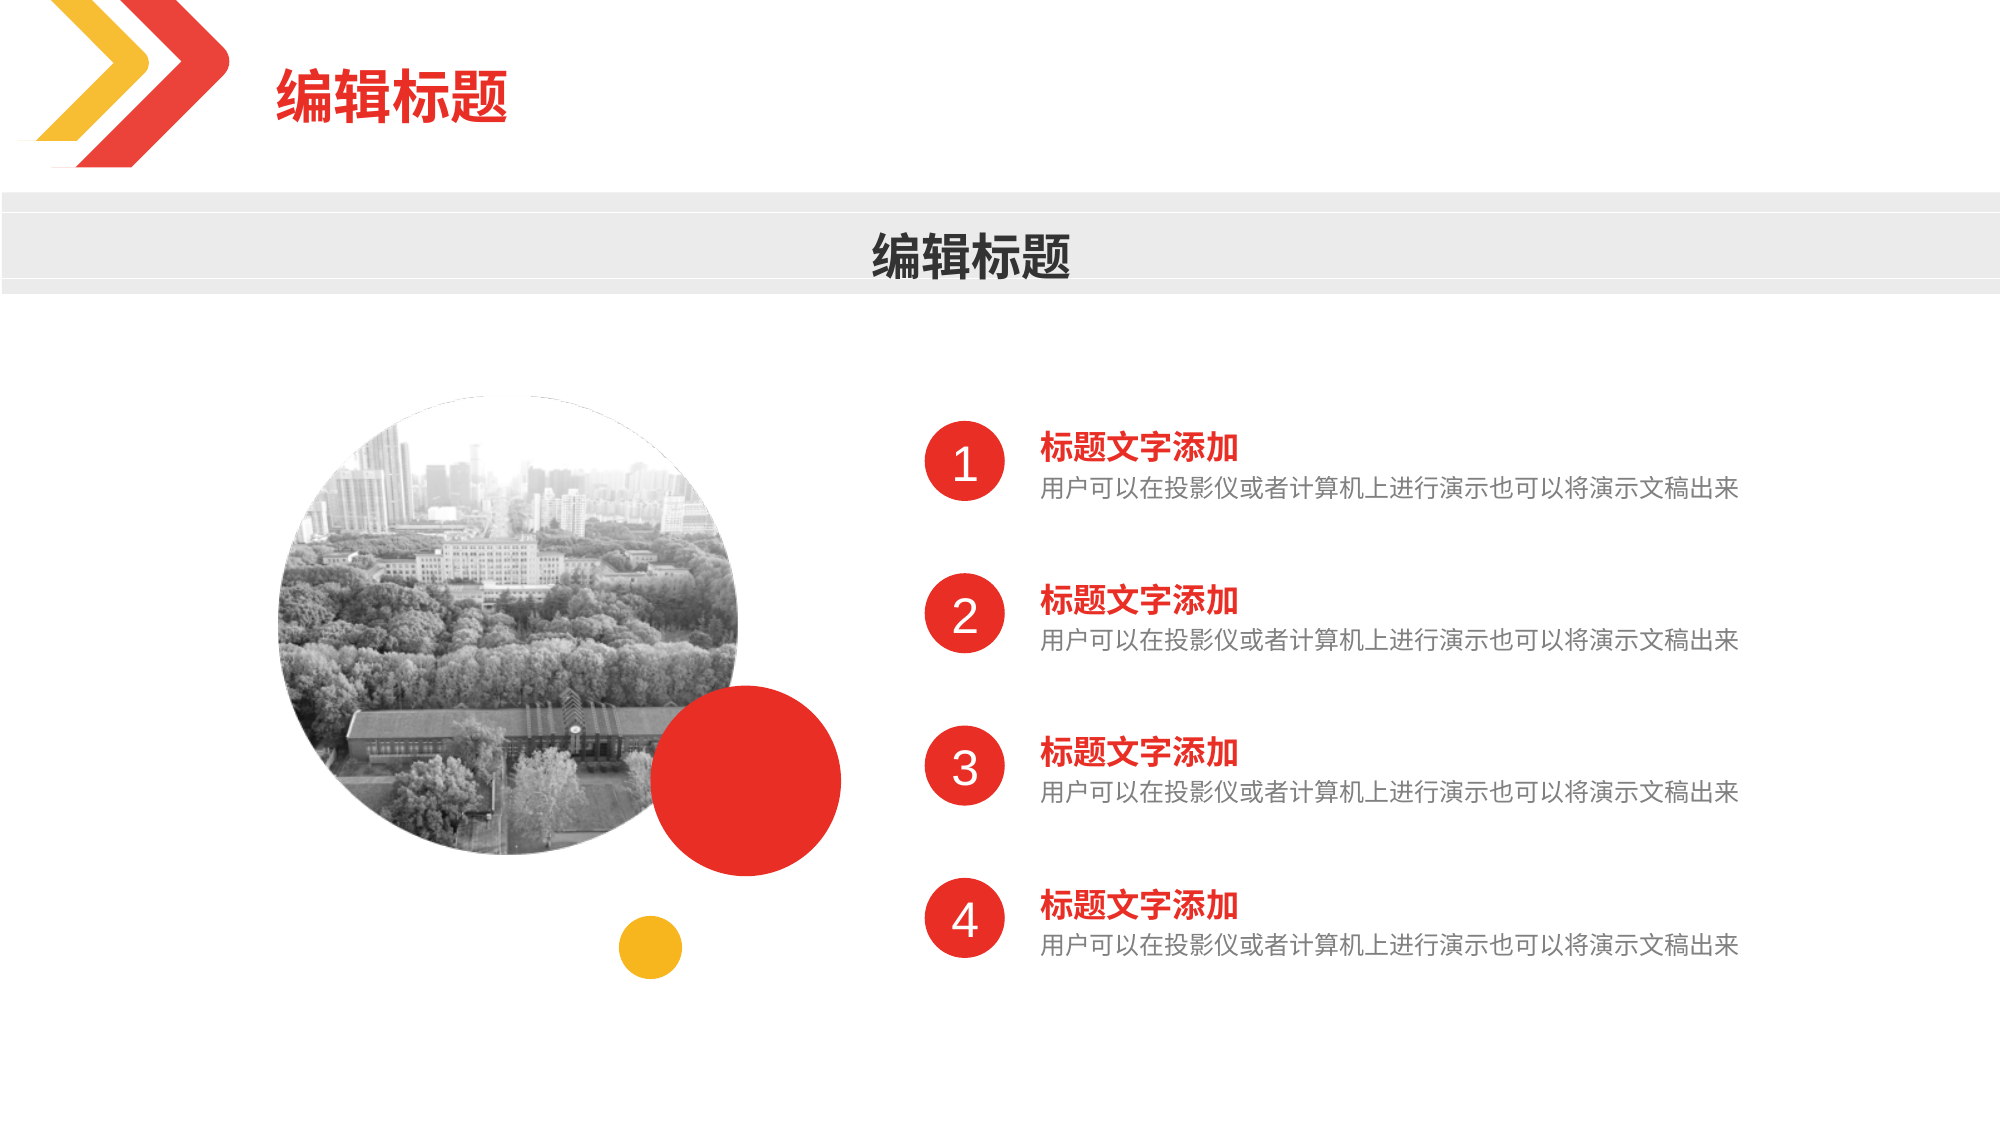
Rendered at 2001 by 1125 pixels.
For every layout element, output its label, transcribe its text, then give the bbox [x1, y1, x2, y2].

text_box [1025, 563, 1812, 663]
text_box 4 [923, 876, 1006, 959]
text_box [685, 684, 843, 878]
picture [278, 395, 739, 856]
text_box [1025, 868, 1812, 968]
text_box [1, 192, 2000, 294]
text_box [617, 914, 684, 981]
text_box 3 [923, 724, 1006, 807]
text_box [1025, 411, 1812, 511]
text_box 1 [923, 419, 1006, 503]
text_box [1025, 716, 1812, 816]
text_box 2 [923, 572, 1006, 655]
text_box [0, 0, 1272, 193]
